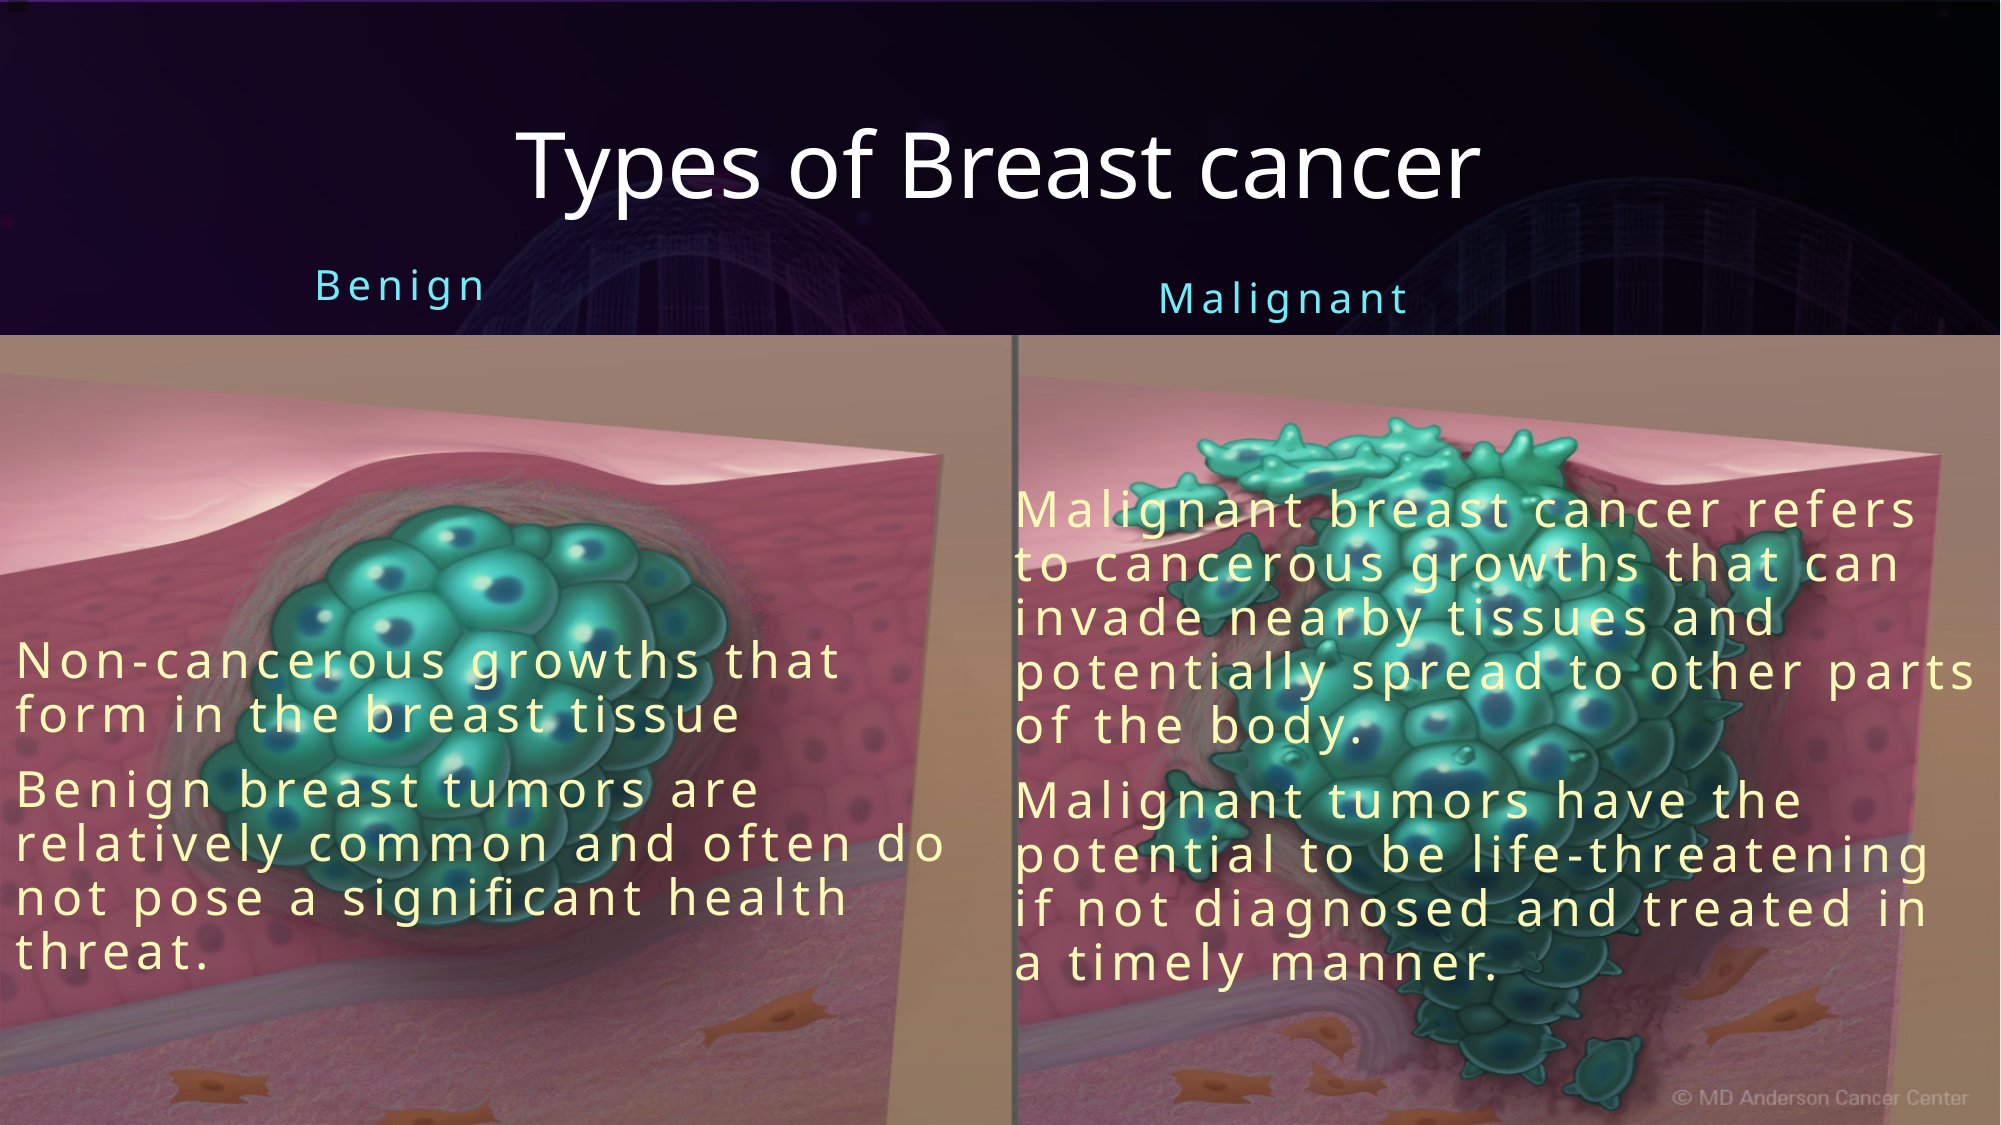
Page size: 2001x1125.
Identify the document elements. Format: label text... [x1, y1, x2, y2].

list Benign [299, 245, 948, 329]
title Types of Breast cancer [137, 59, 1862, 278]
list Malignant [1142, 256, 1785, 335]
picture [0, 335, 2000, 1125]
